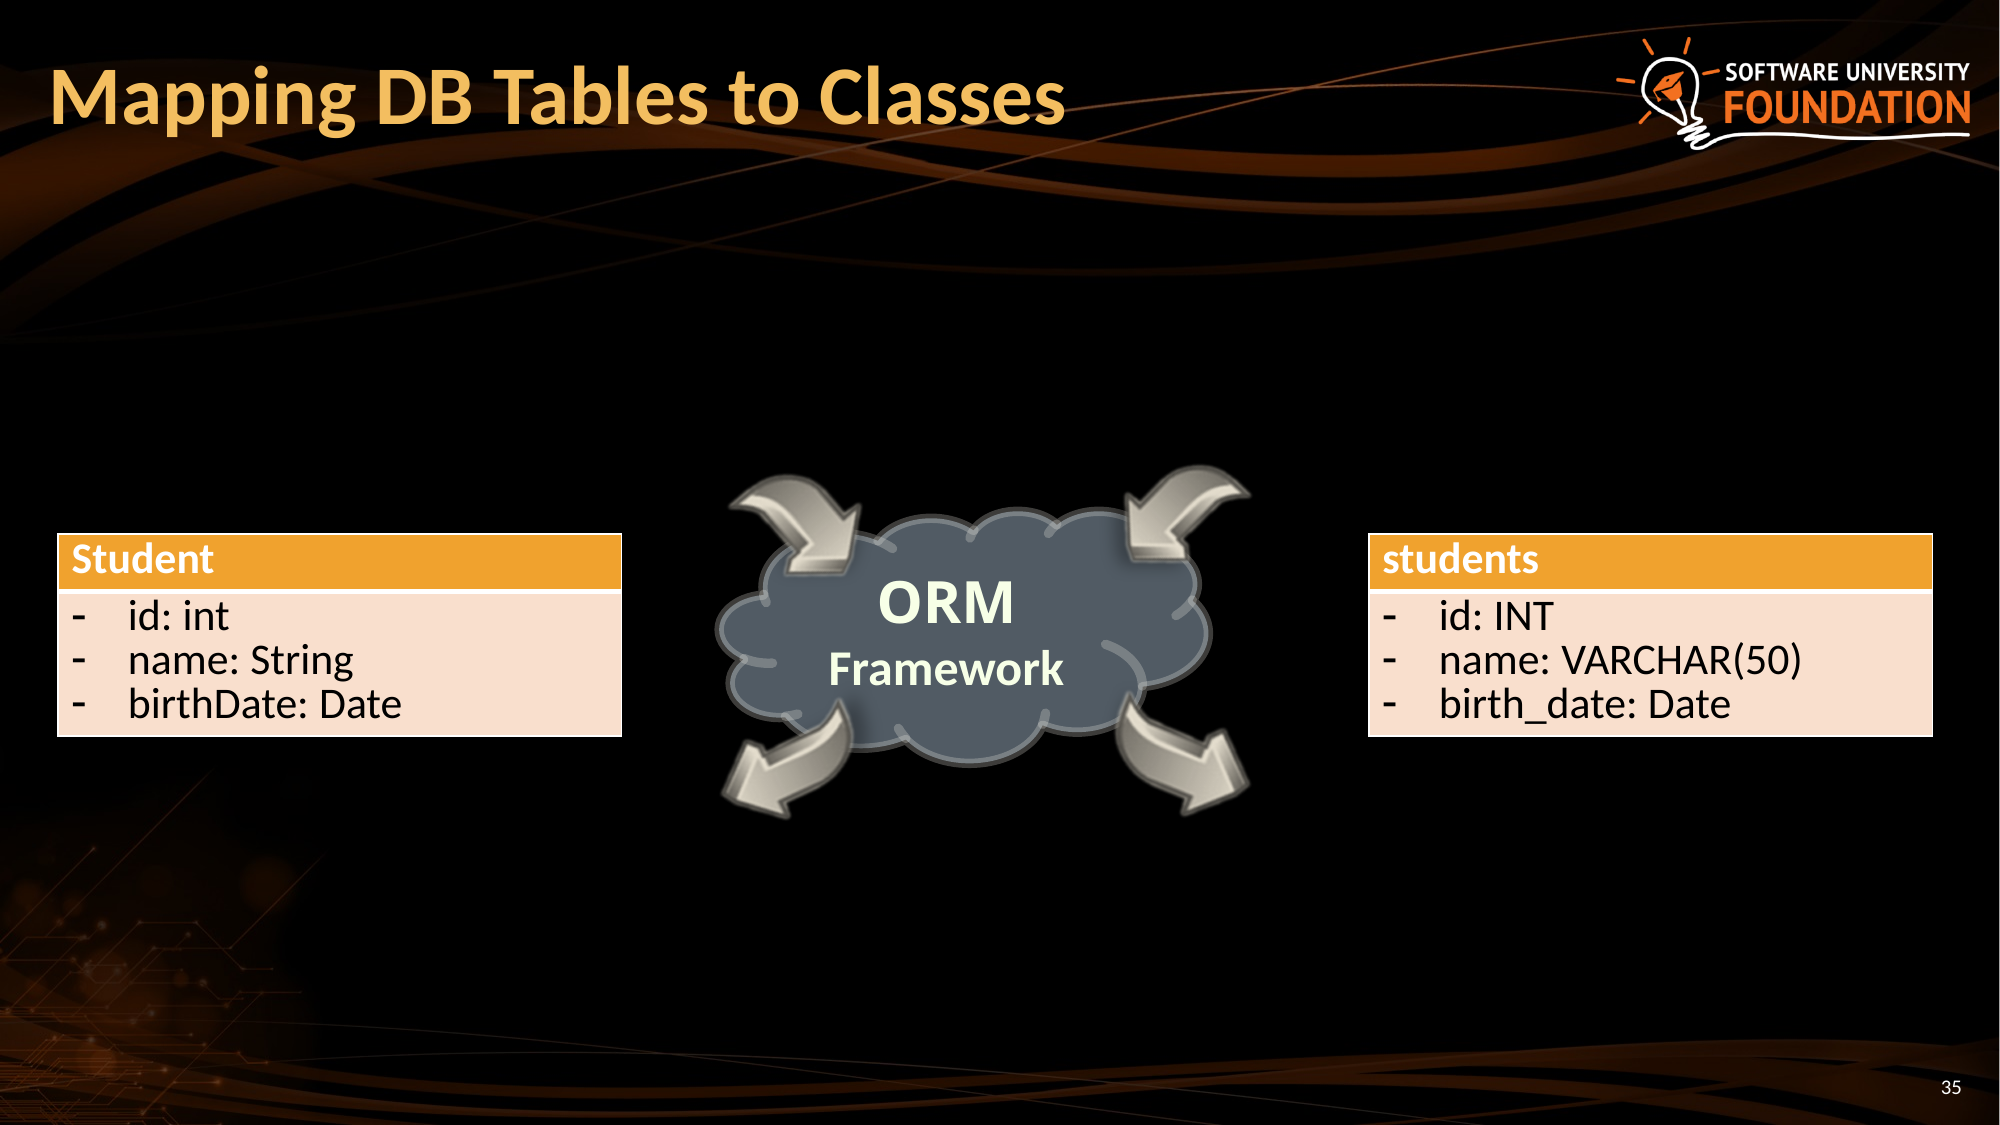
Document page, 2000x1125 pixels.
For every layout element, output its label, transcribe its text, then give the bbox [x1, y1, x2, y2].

picture [0, 0, 2000, 1125]
title Mapping DB Tables to Classes [30, 6, 1602, 189]
table_cell id: int name: String birthDate: Date [59, 594, 621, 735]
table_header Student [59, 535, 621, 589]
slide_number 35 [1897, 1070, 1968, 1103]
table_cell id: INT name: VARCHAR(50) birth_date: Date [1370, 594, 1932, 735]
text_box ORM Framework [719, 511, 1209, 764]
table_header students [1370, 535, 1932, 589]
